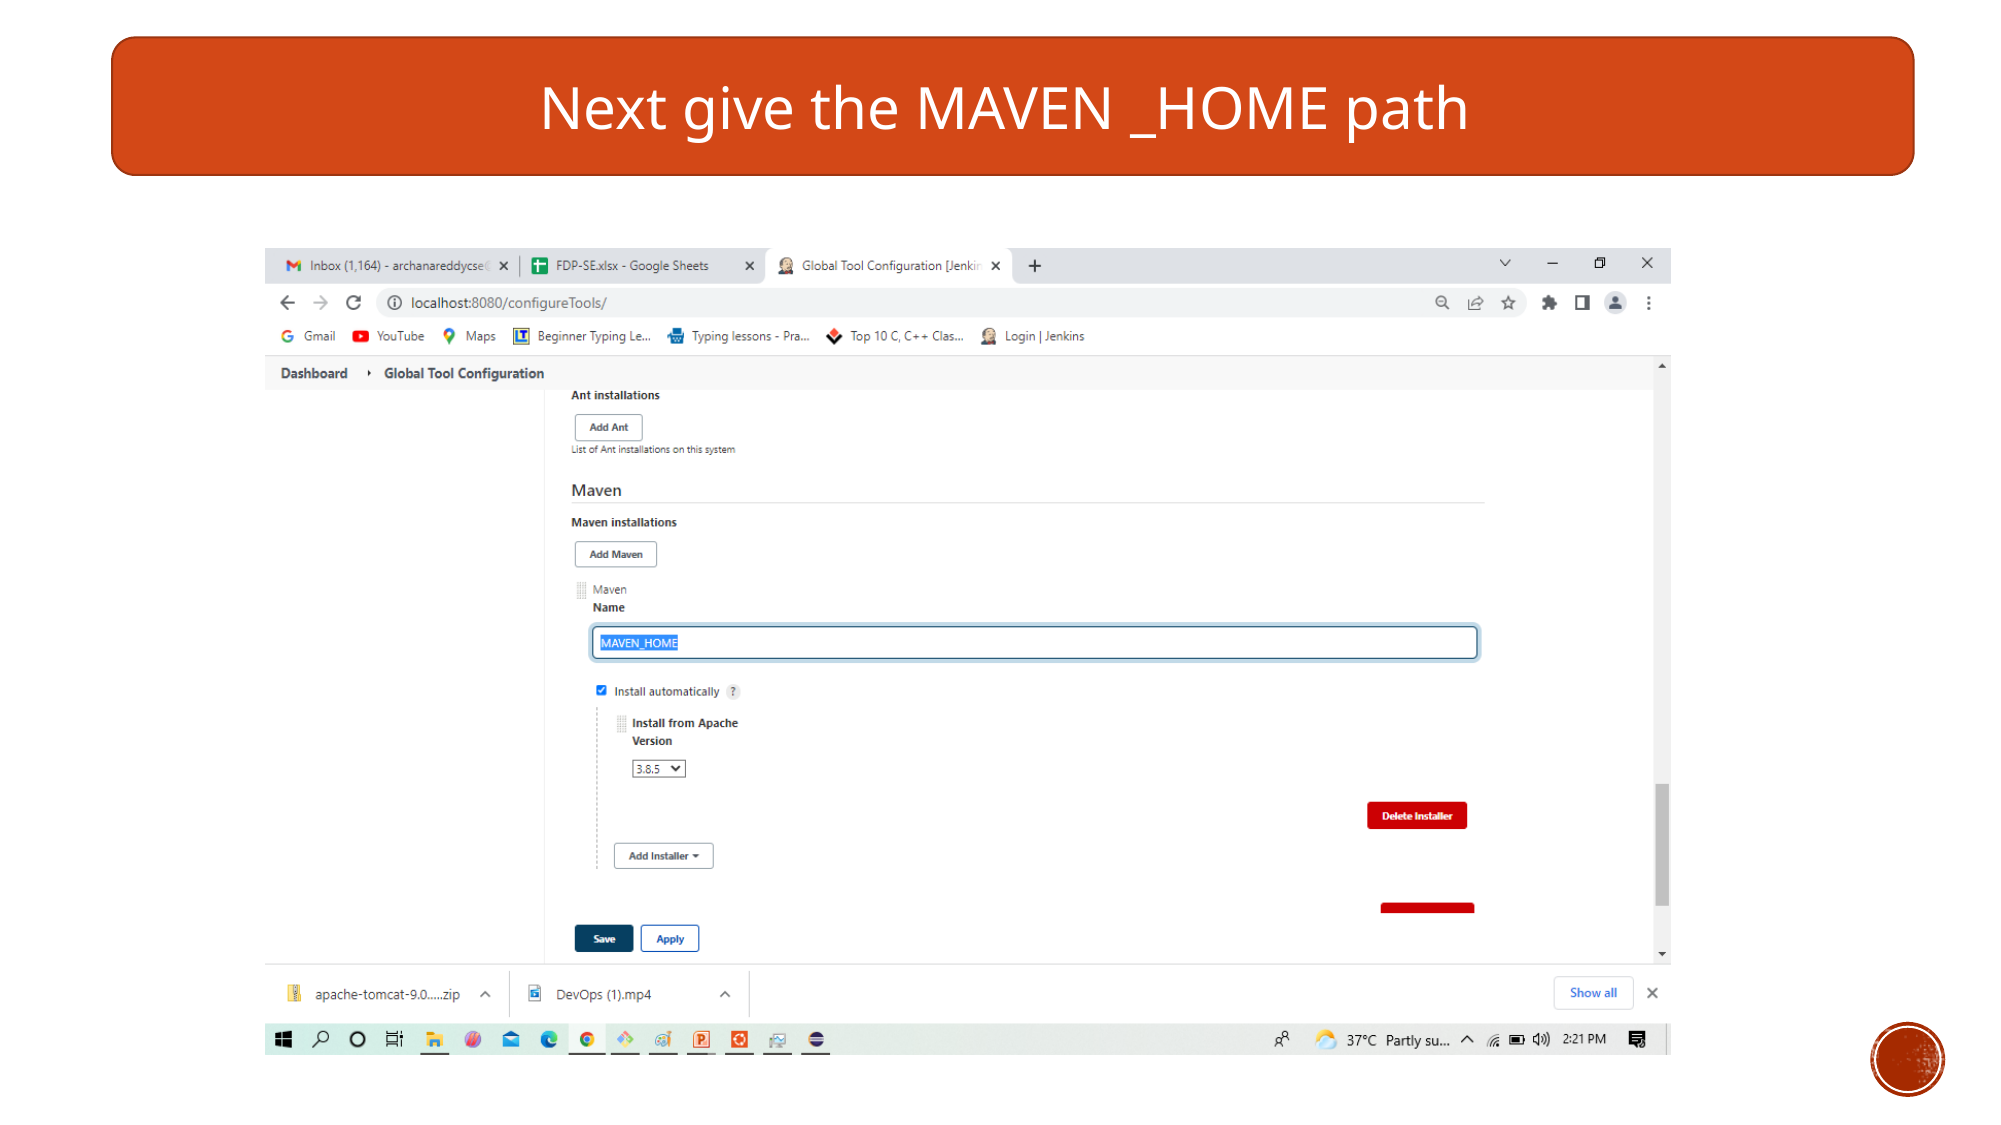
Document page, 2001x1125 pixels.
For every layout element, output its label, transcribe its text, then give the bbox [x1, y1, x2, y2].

text_box Next give the MAVEN _HOME path [111, 36, 1915, 176]
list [269, 253, 1667, 1051]
